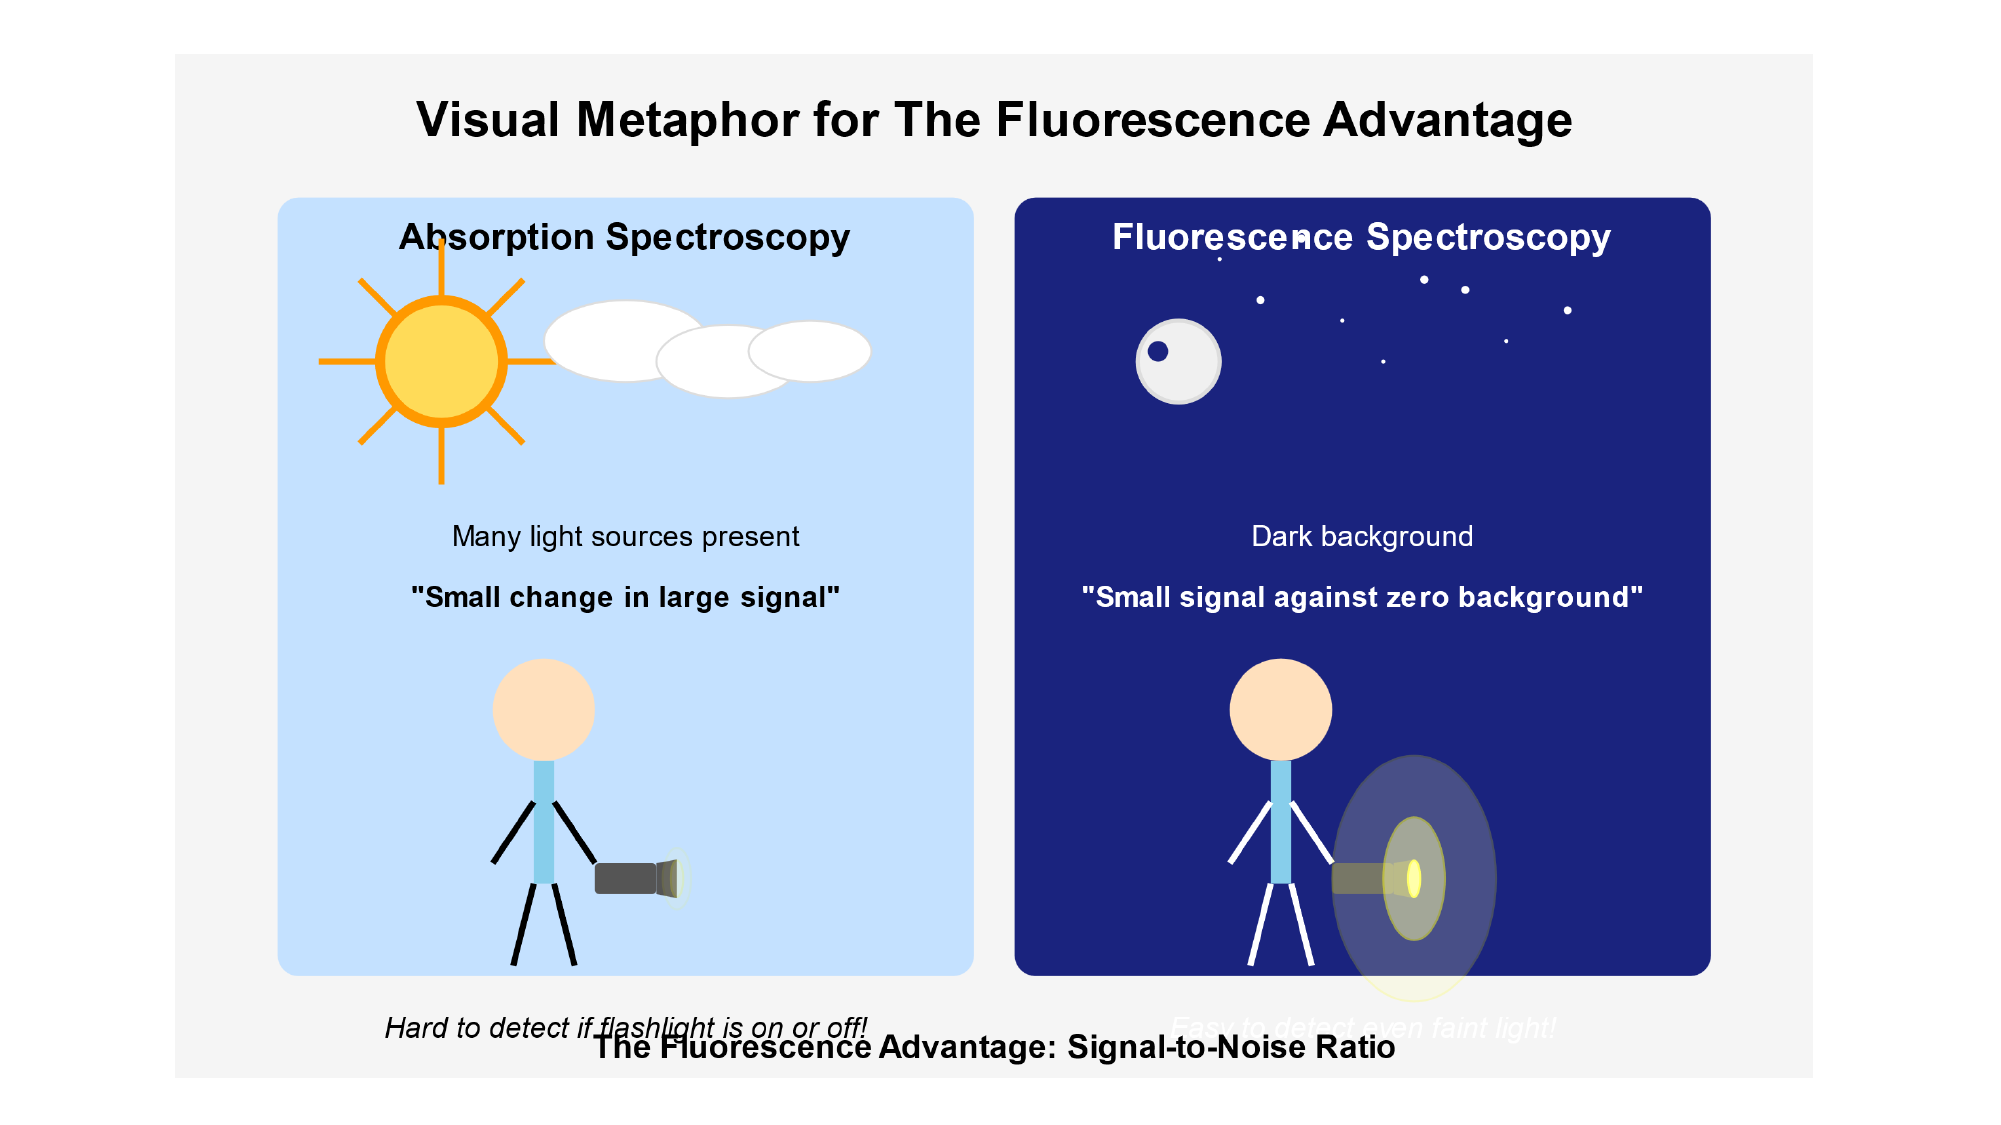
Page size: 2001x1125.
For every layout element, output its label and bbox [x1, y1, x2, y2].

picture [175, 54, 1813, 1078]
